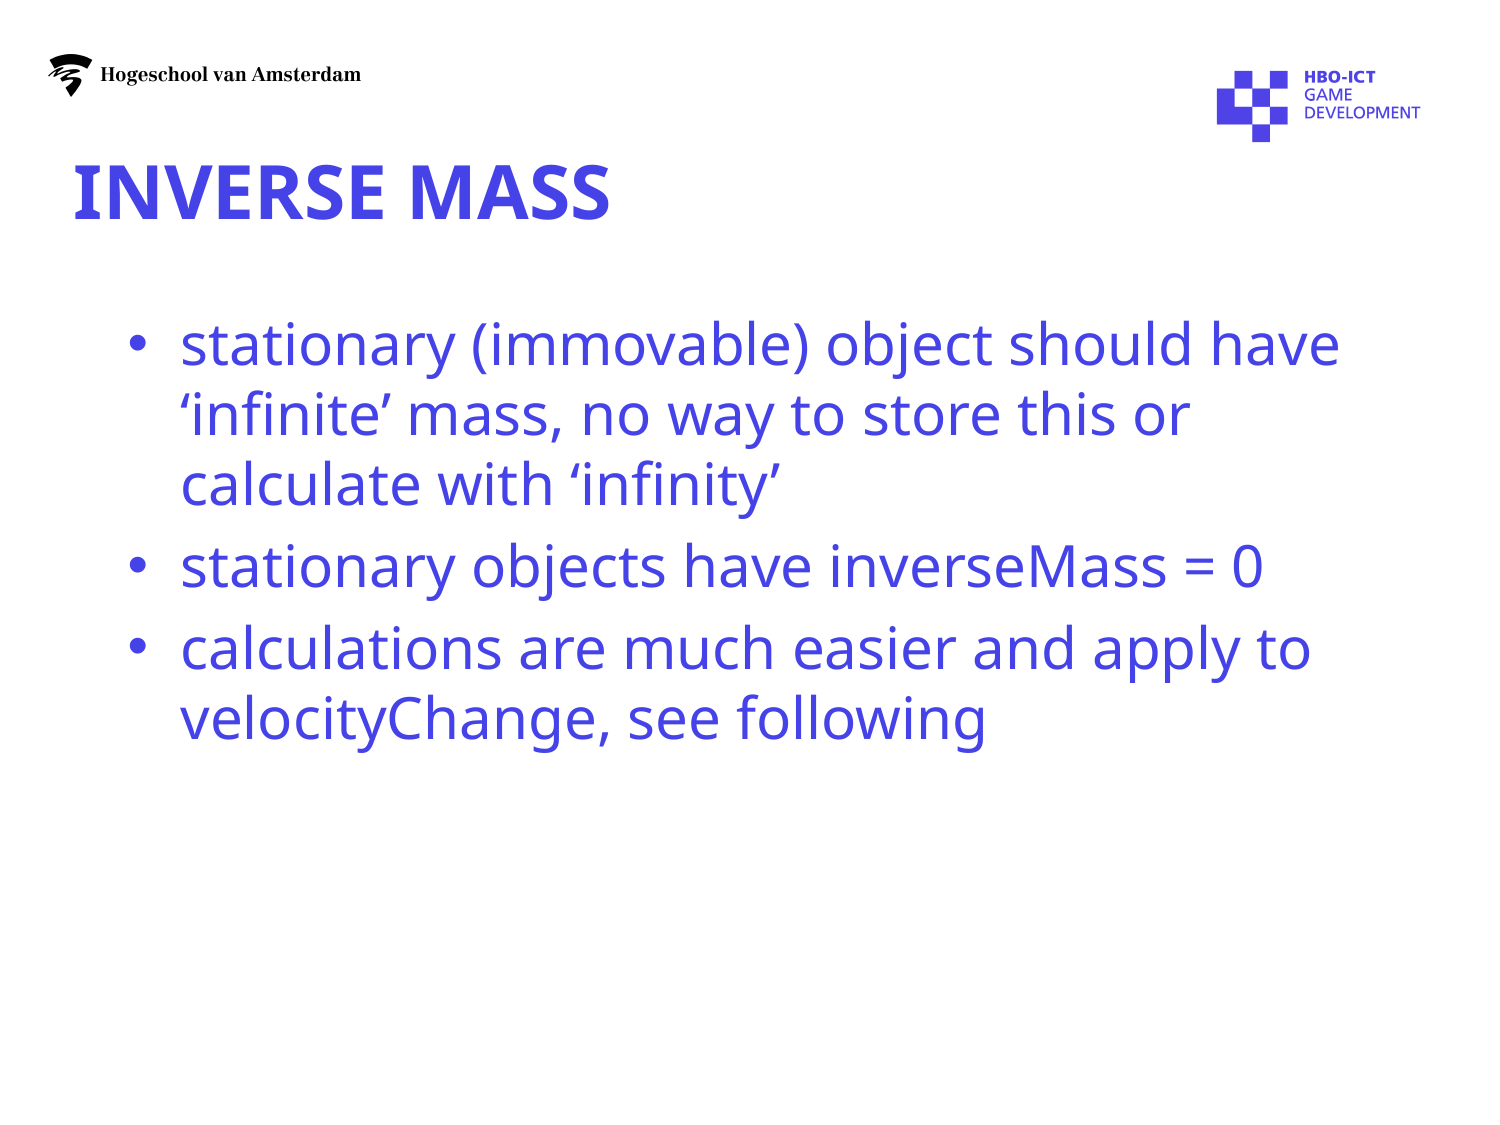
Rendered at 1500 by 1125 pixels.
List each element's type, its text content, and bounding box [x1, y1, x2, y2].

title Inverse Mass [59, 95, 1409, 284]
picture [1181, 35, 1447, 166]
picture [48, 54, 361, 97]
list stationary (immovable) object should have ‘infinite’ mass, no way to store this or calculate with ‘infinity’ stationary objects have inverseMass = 0 calculations are much easier and apply to velocityChange, see following [112, 299, 1376, 901]
